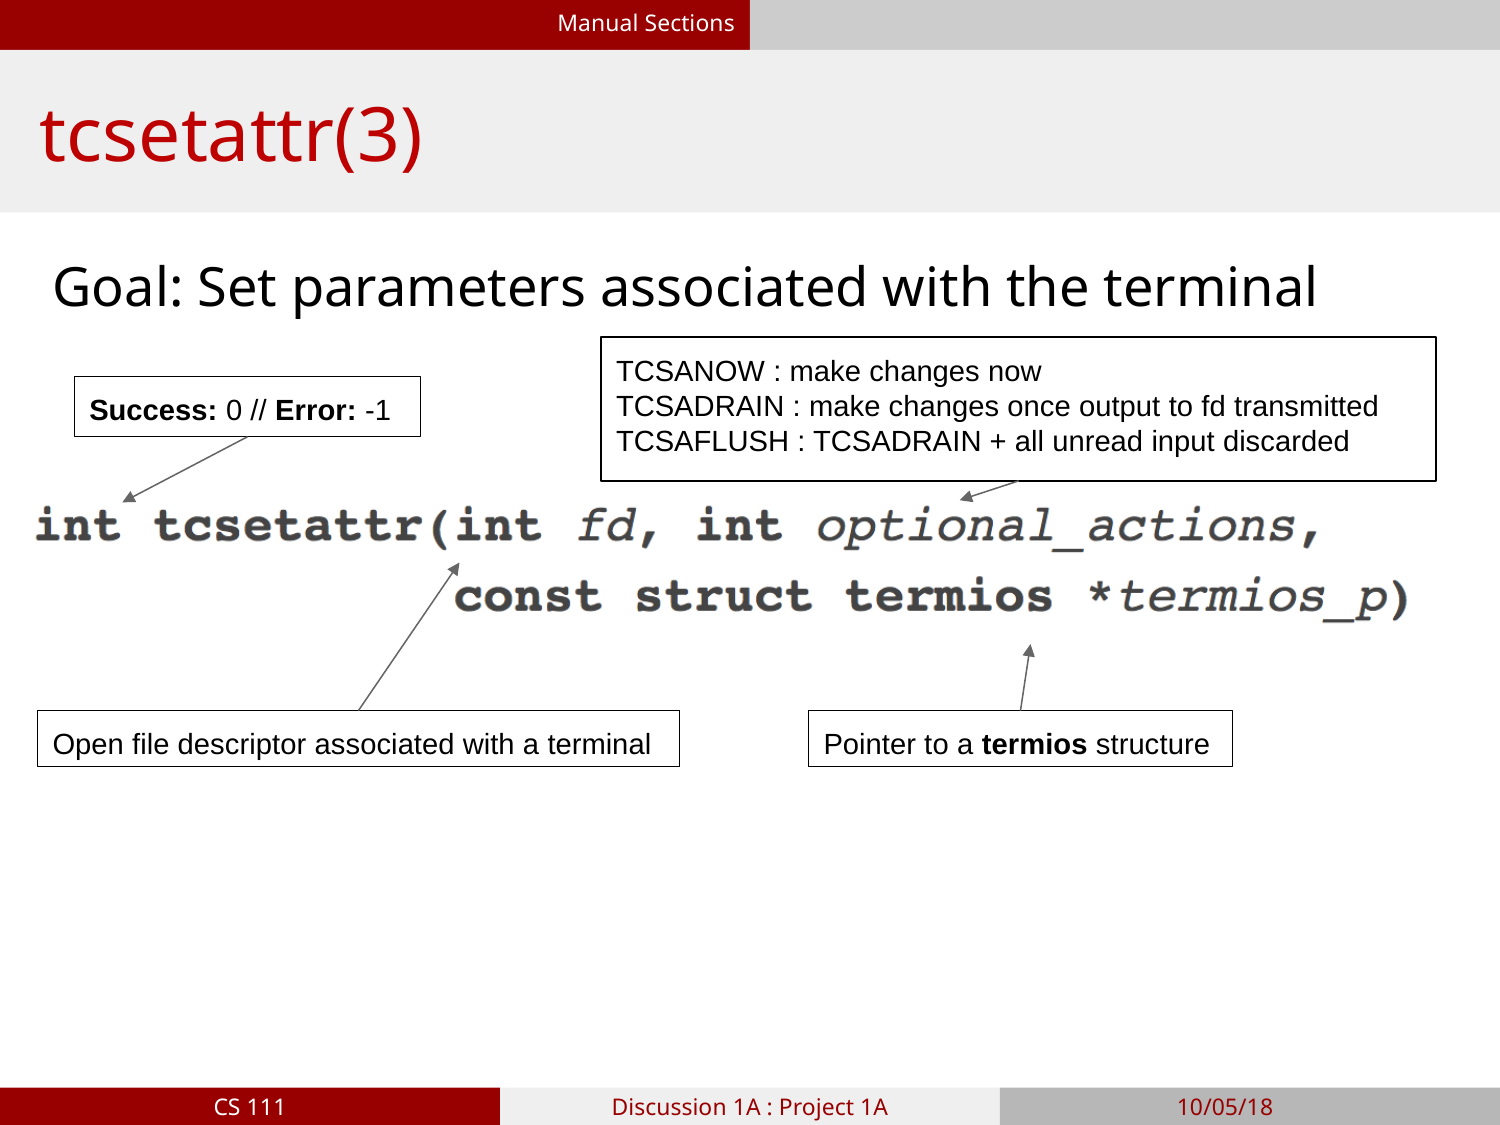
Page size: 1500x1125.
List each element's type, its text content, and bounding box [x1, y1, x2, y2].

picture [24, 490, 1417, 635]
list Goal: Set parameters associated with the terminal [37, 237, 1475, 1000]
text_box TCSANOW : make changes now TCSADRAIN : make changes once output to fd transmitted TCSAFLUSH : TCSADRAIN + all unread input discarded [601, 336, 1437, 481]
subtitle Manual Sections [0, 0, 750, 44]
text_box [959, 480, 1019, 501]
text_box Open file descriptor associated with a terminal [37, 710, 680, 767]
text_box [358, 562, 460, 711]
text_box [122, 436, 248, 503]
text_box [1020, 643, 1031, 711]
text_box Success: 0 // Error: -1 [74, 376, 421, 437]
text_box Pointer to a termios structure [808, 710, 1233, 767]
title tcsetattr(3) [24, 50, 1475, 213]
